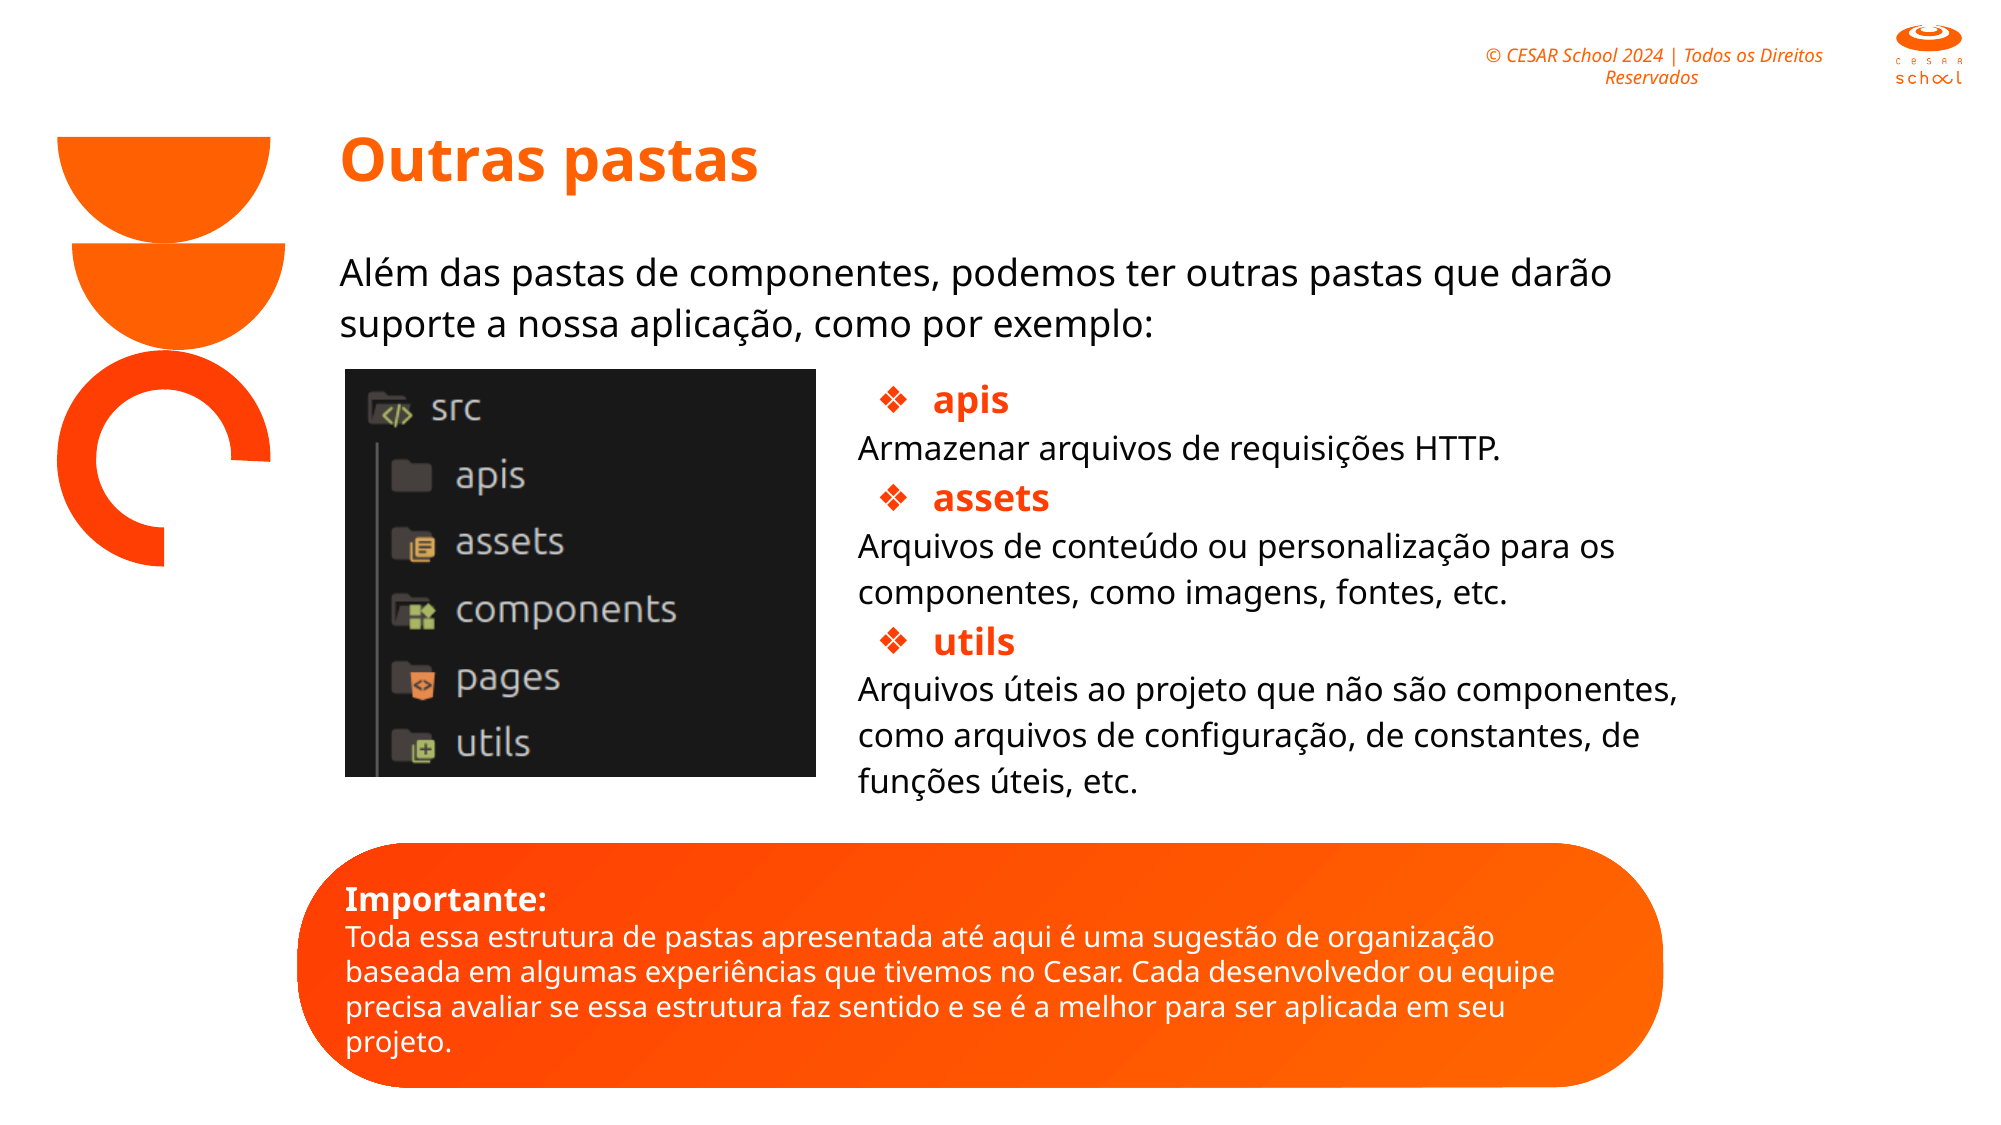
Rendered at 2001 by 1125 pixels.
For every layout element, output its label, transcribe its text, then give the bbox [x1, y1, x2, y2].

text_box Outras pastas [324, 105, 1629, 213]
text_box [57, 350, 163, 456]
text_box [57, 136, 271, 244]
text_box apis Armazenar arquivos de requisições HTTP. assets Arquivos de conteúdo ou personalização para os componentes, como imagens, fontes, etc. utils Arquivos úteis ao projeto que não são componentes, como arquivos de configuração, de constantes, de funções úteis, etc. [842, 354, 1754, 816]
text_box [163, 350, 271, 462]
text_box Além das pastas de componentes, podemos ter outras pastas que darão suporte a nossa aplicação, como por exemplo: [324, 226, 1774, 361]
picture [344, 368, 816, 777]
text_box [56, 454, 165, 567]
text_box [1432, 25, 1963, 85]
text_box Importante: Toda essa estrutura de pastas apresentada até aqui é uma sugestão de organização baseada em algumas experiências que tivemos no Cesar. Cada desenvolvedor ou equipe precisa avaliar se essa estrutura faz sentido e se é a melhor para ser aplicada em seu projeto. [297, 843, 1664, 1088]
text_box [71, 243, 286, 350]
